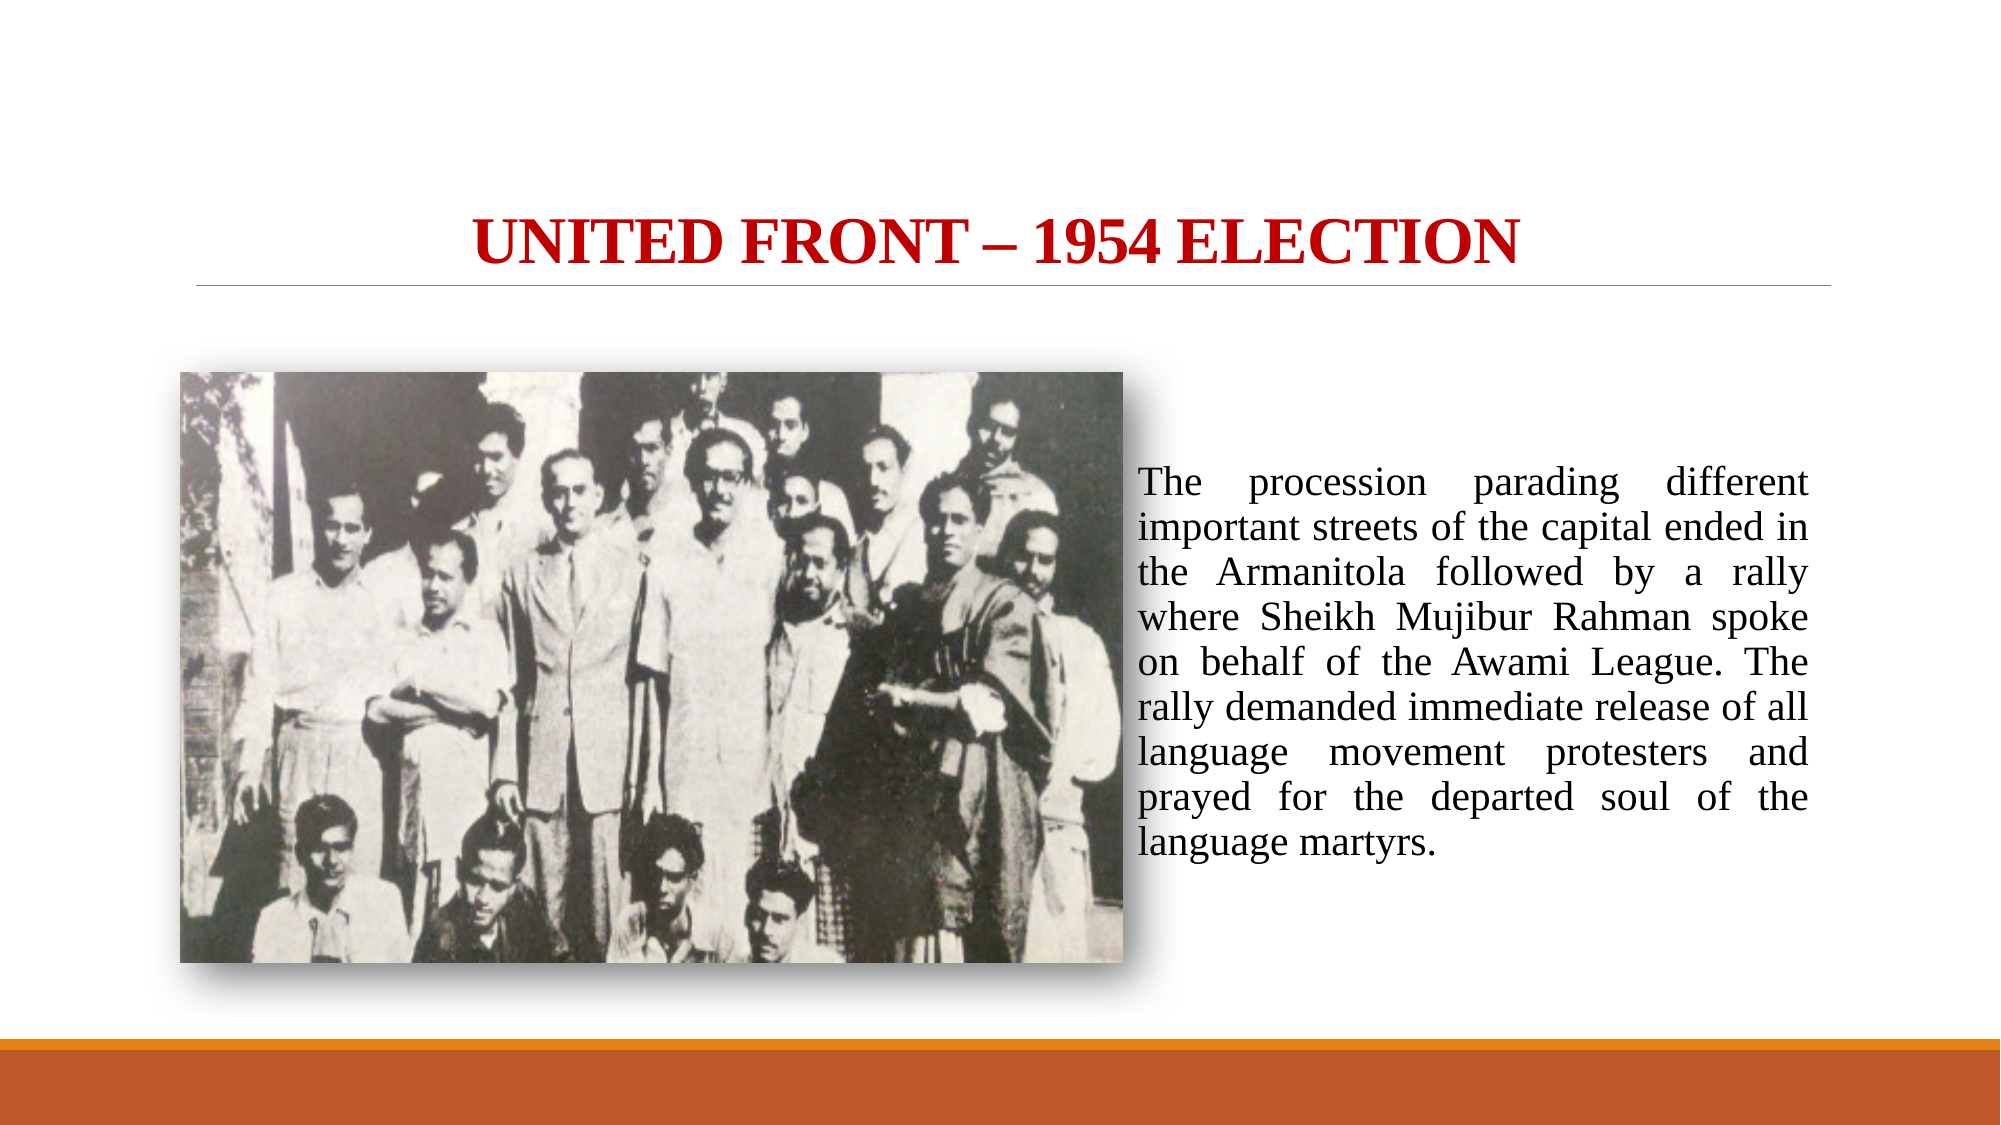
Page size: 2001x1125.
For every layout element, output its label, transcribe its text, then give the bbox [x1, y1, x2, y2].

picture [179, 371, 1124, 964]
title UNITED FRONT – 1954 ELECTION [180, 47, 1830, 285]
list The procession parading different important streets of the capital ended in the Armanitola followed by a rally where Sheikh Mujibur Rahman spoke on behalf of the Awami League. The rally demanded immediate release of all language movement protesters and prayed for the departed soul of the language martyrs. [1155, 372, 1810, 963]
